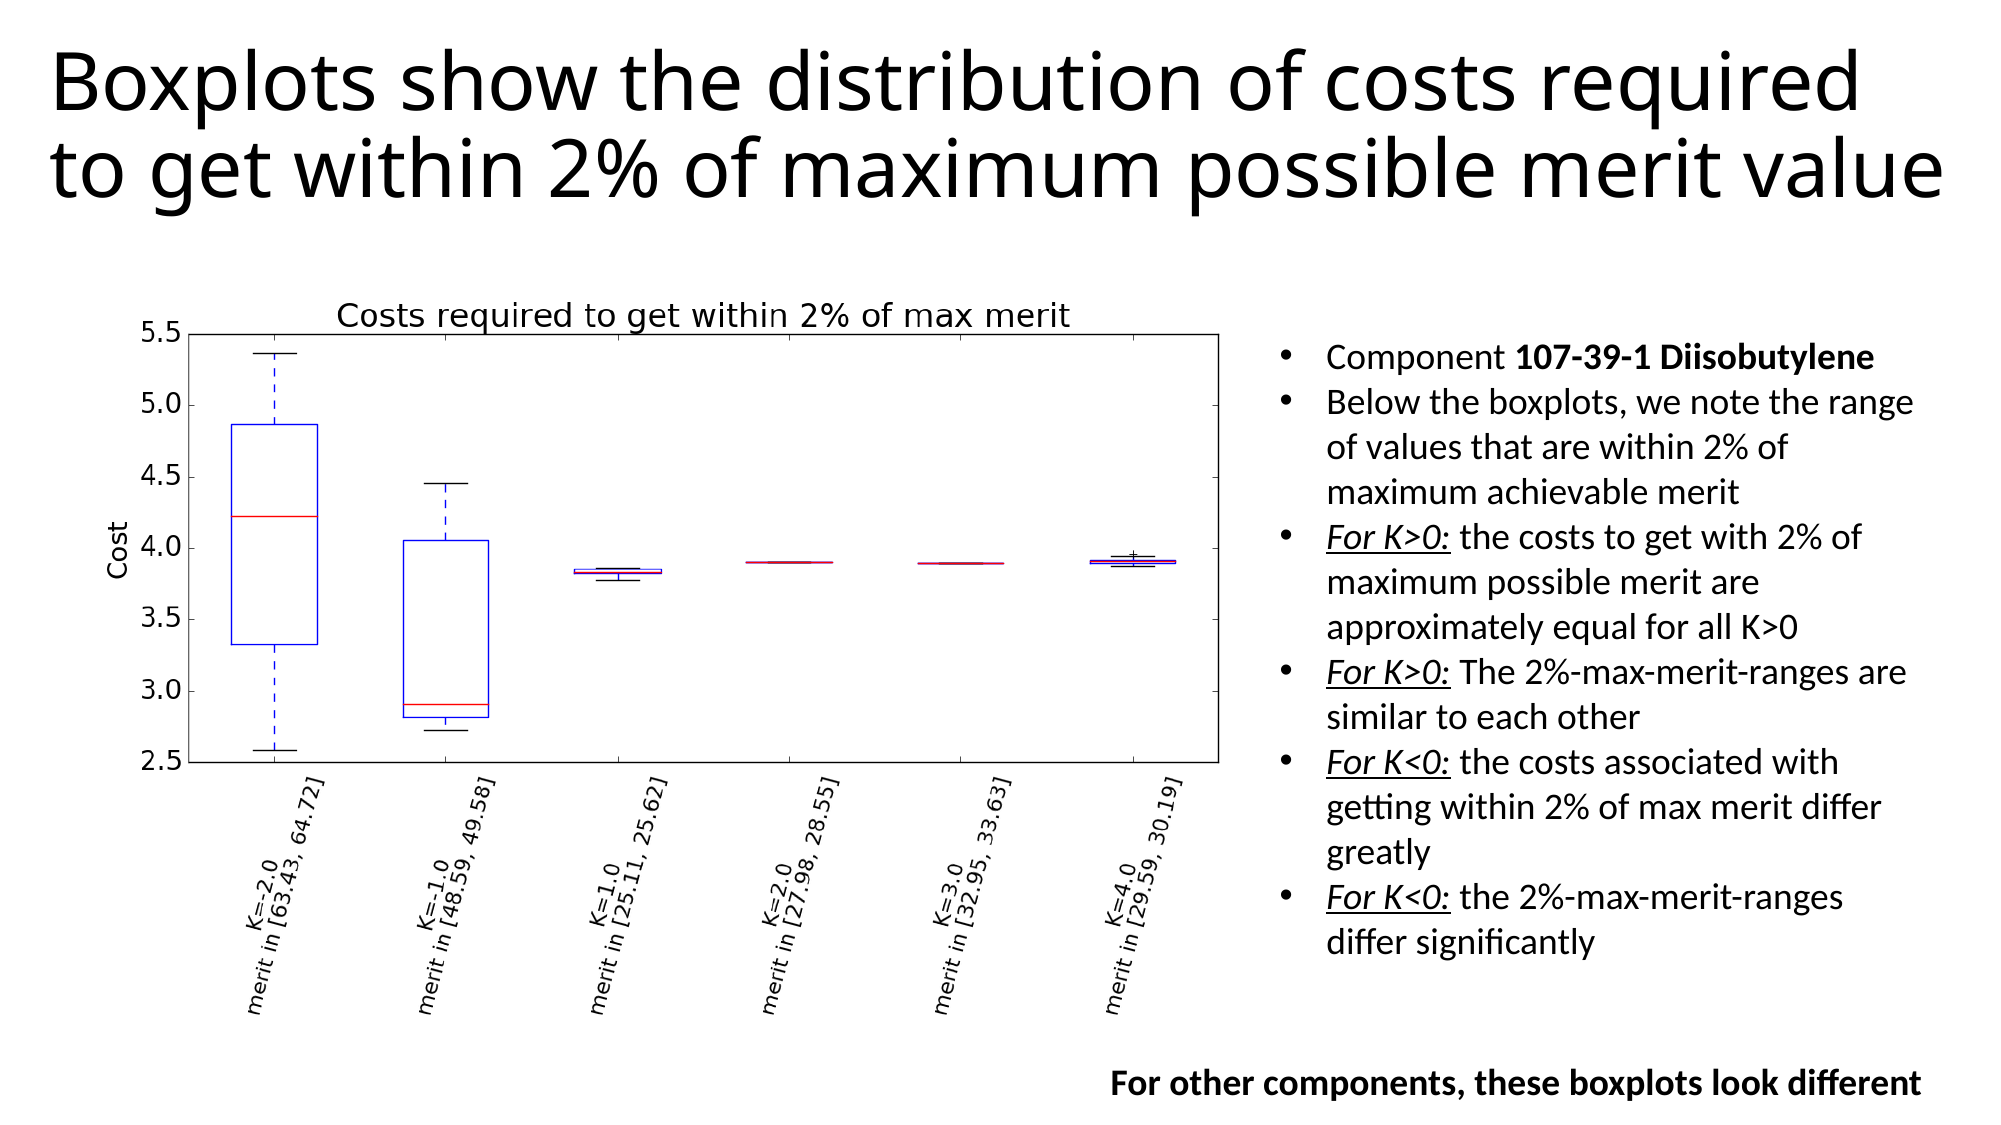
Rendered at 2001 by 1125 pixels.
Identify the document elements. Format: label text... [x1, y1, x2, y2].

title Boxplots show the distribution of costs required to get within 2% of maximum possible merit value [34, 19, 1967, 237]
text_box For other components, these boxplots look different [1095, 1050, 1967, 1111]
picture [79, 273, 1247, 1052]
text_box Component 107-39-1 Diisobutylene Below the boxplots, we note the range of values that are within 2% of maximum achievable merit For K>0: the costs to get with 2% of maximum possible merit are approximately equal for all K>0 For K>0: The 2%-max-merit-ranges are similar to each other For K<0: the costs associated with getting within 2% of max merit differ greatly For K<0: the 2%-max-merit-ranges differ significantly [1264, 324, 1942, 969]
